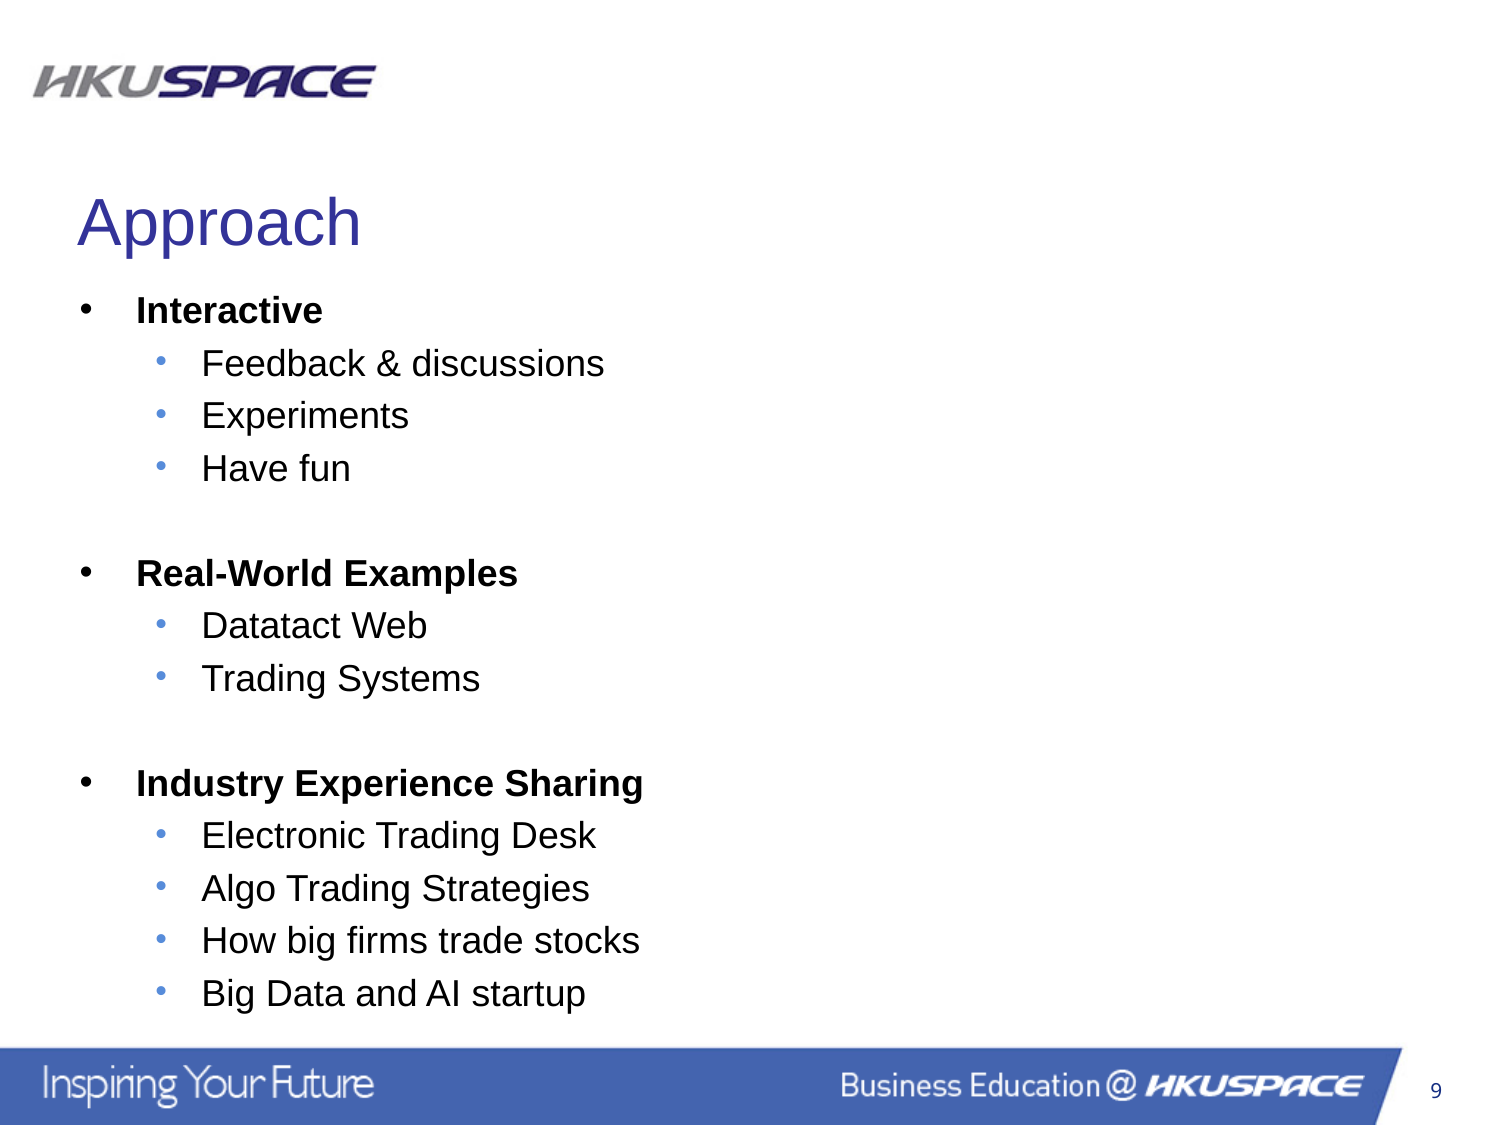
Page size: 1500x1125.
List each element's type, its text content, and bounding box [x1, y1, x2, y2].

picture [0, 0, 1500, 1125]
slide_number 9 [1415, 1070, 1499, 1125]
title Approach [62, 101, 1388, 266]
text_box Interactive Feedback & discussions Experiments Have fun Real-World Examples Datatact Web Trading Systems Industry Experience Sharing Electronic Trading Desk Algo Trading Strategies How big firms trade stocks Big Data and AI startup [64, 278, 1483, 1047]
